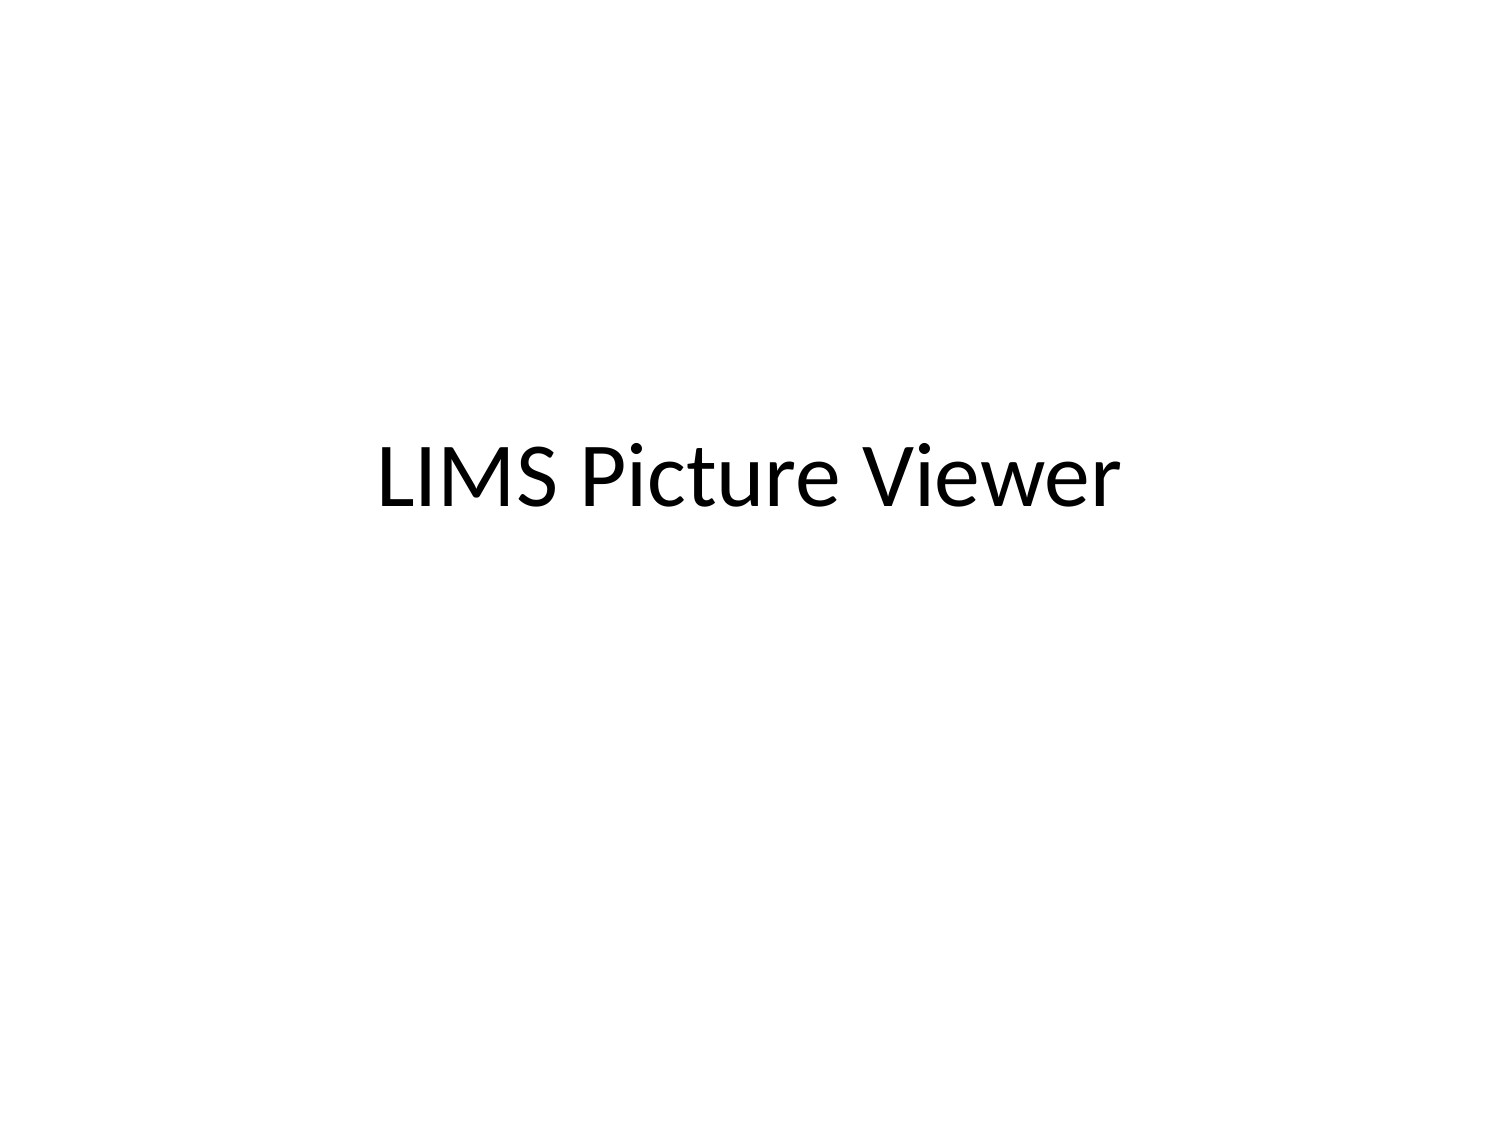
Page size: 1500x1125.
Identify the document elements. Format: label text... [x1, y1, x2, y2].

title LIMS Picture Viewer [112, 349, 1388, 591]
